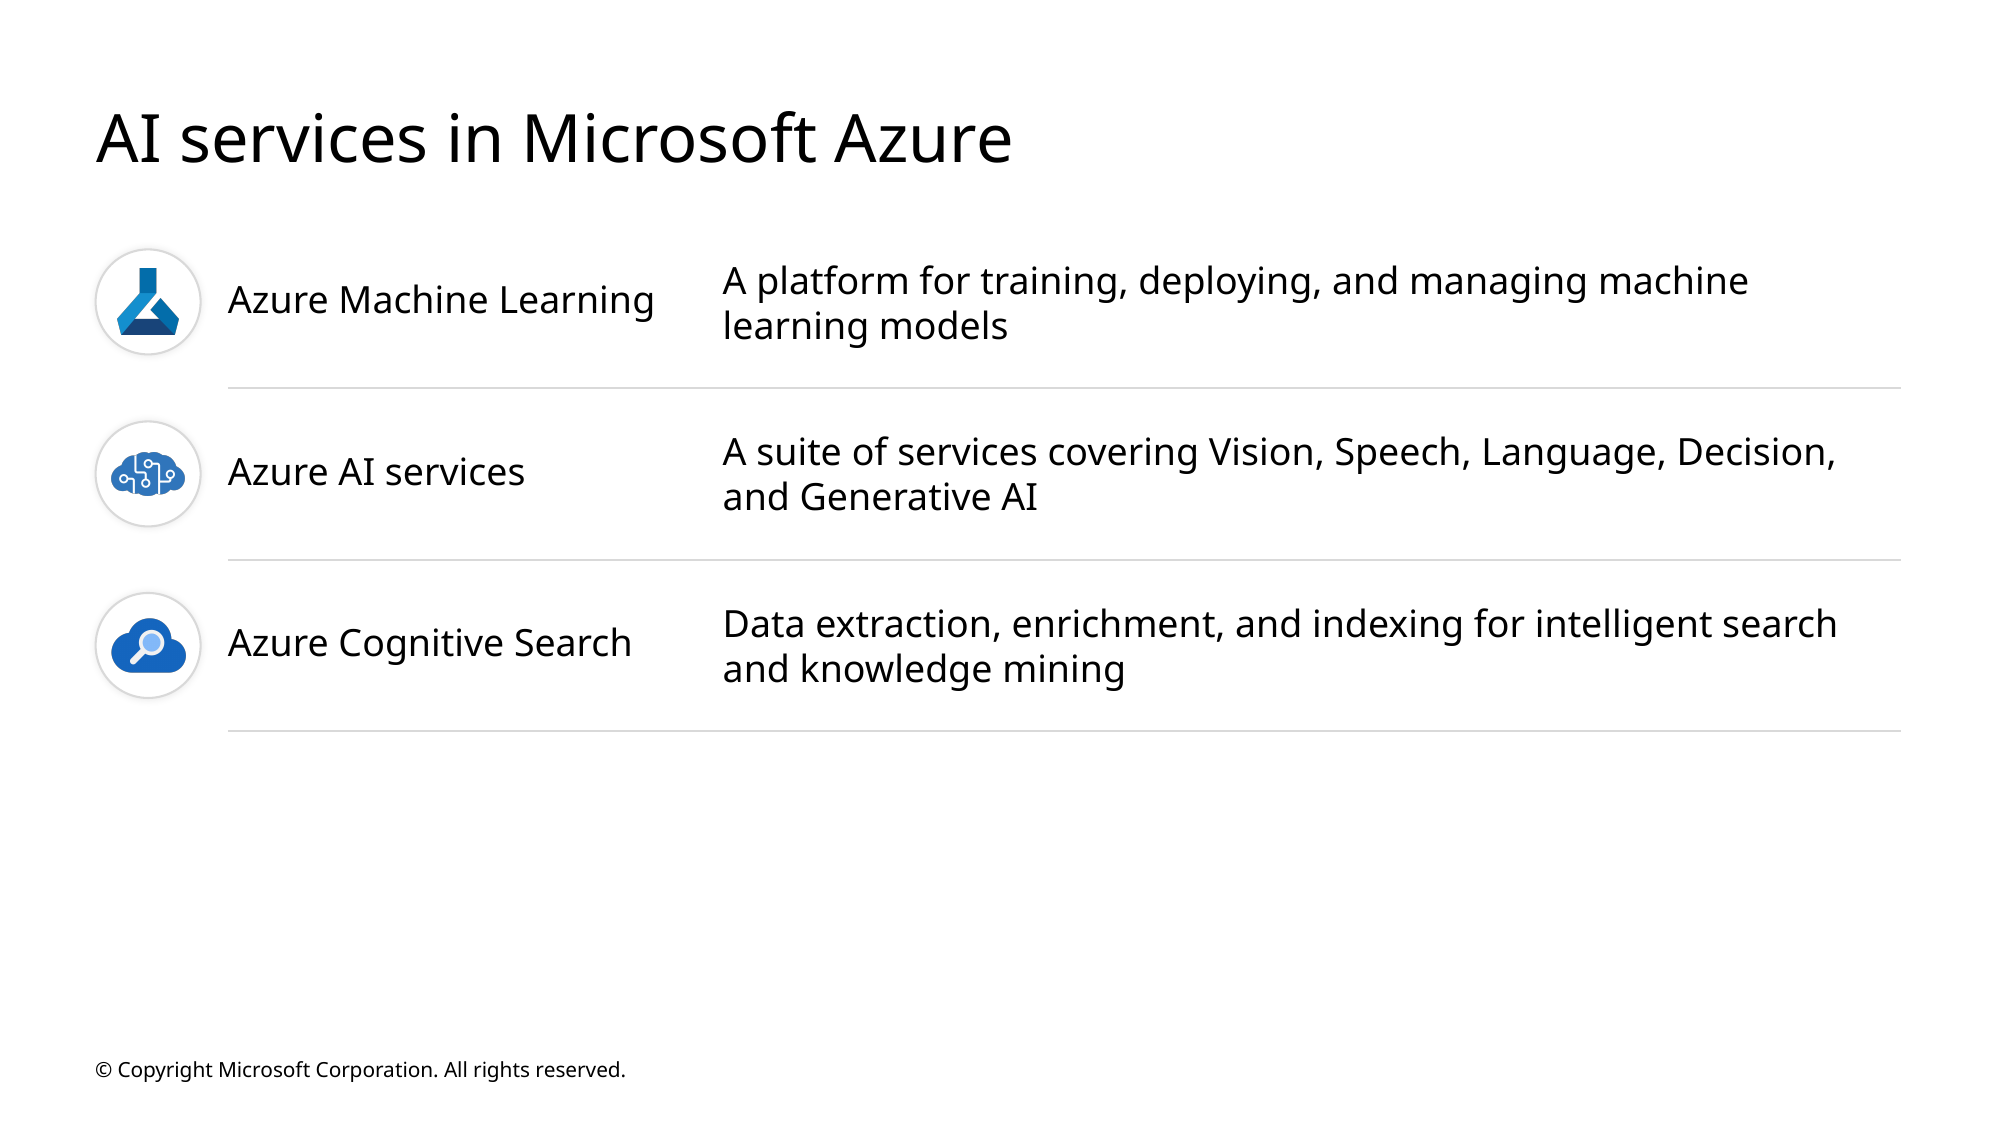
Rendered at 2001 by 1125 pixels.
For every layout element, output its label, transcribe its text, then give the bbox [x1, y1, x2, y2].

text_box [95, 249, 201, 355]
picture [111, 452, 185, 496]
list Azure AI services [227, 409, 671, 539]
picture [117, 268, 180, 336]
text_box Data extraction, enrichment, and indexing for intelligent search and knowledge mining [707, 592, 1905, 698]
list Azure Cognitive Search [227, 581, 671, 710]
title AI services in Microsoft Azure [96, 96, 1903, 177]
text_box [95, 592, 201, 698]
text_box [95, 421, 201, 527]
picture [109, 617, 187, 674]
text_box A suite of services covering Vision, Speech, Language, Decision, and Generative AI [707, 420, 1905, 526]
list Azure Machine Learning [227, 238, 671, 367]
text_box A platform for training, deploying, and managing machine learning models [707, 249, 1905, 355]
